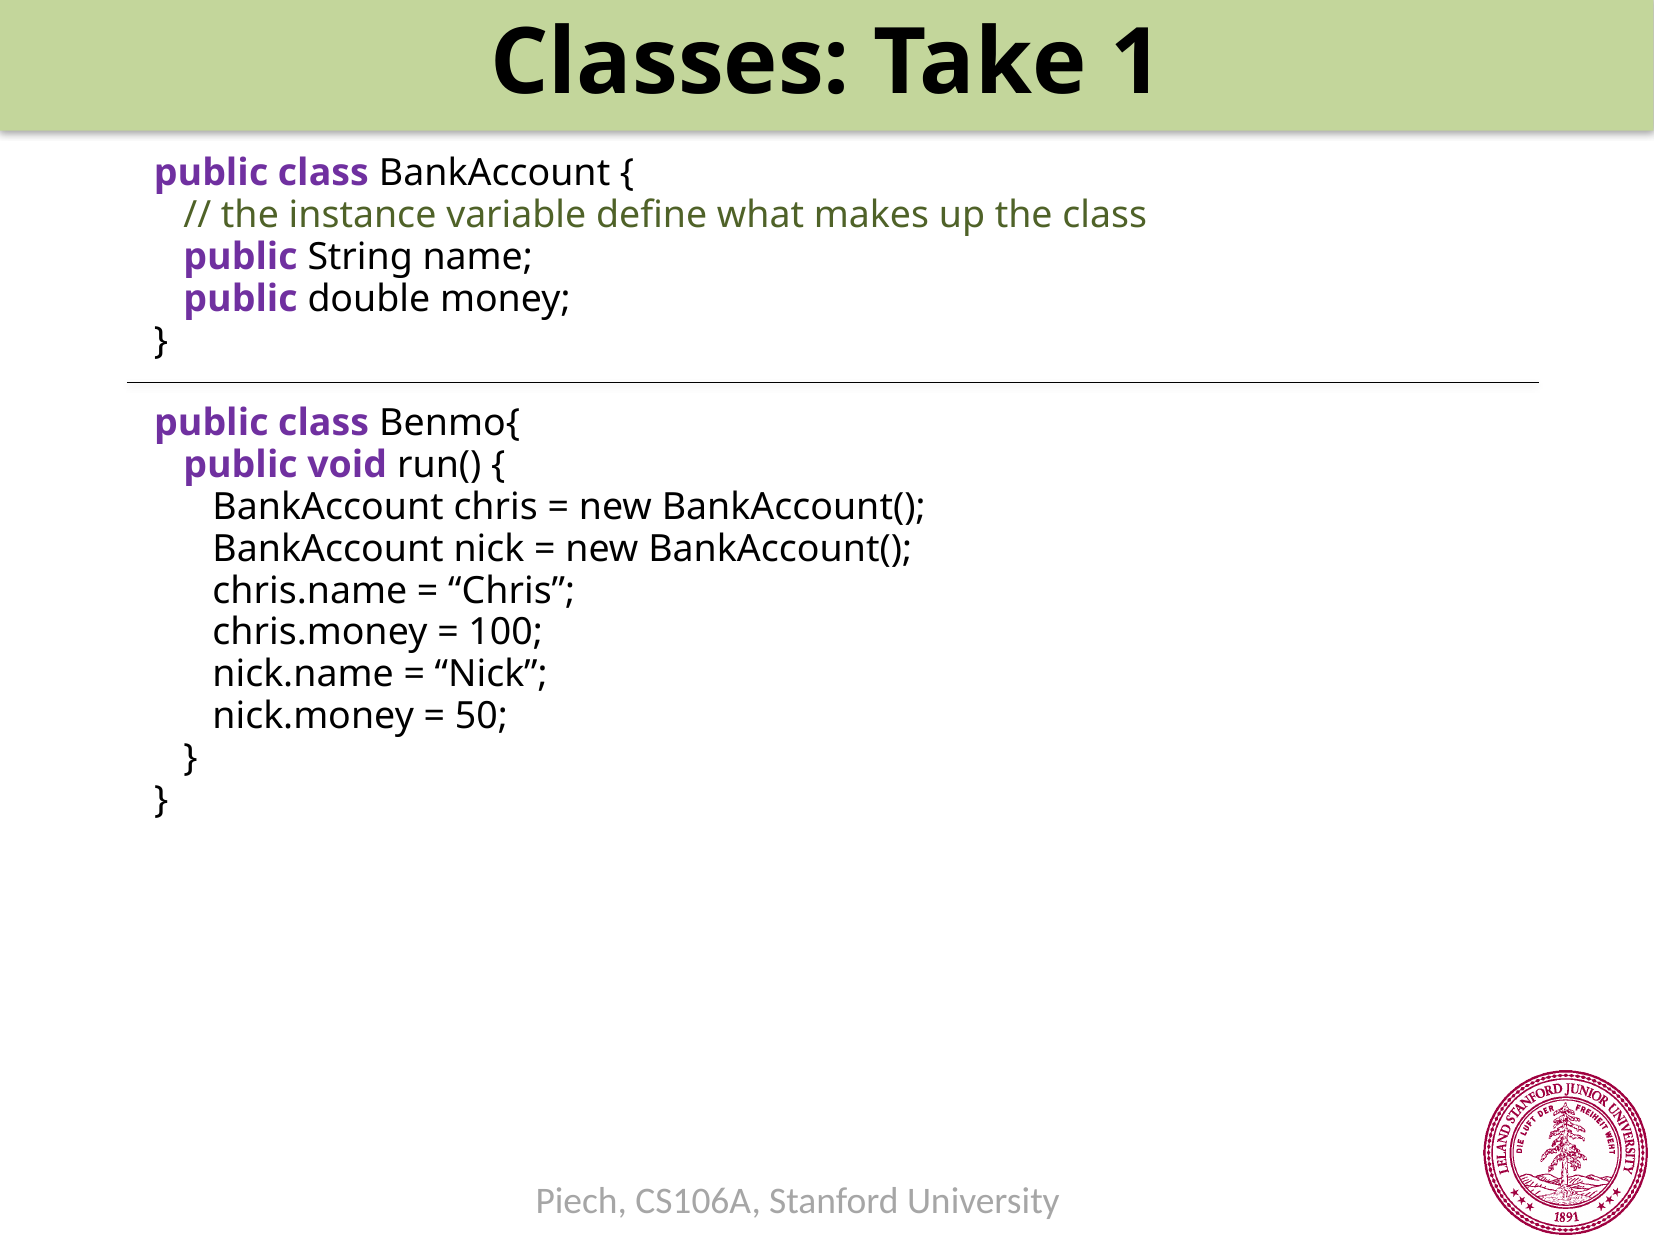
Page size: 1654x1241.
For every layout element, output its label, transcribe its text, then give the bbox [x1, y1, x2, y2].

picture [1483, 1070, 1648, 1235]
text_box Classes: Take 1 [0, 0, 1654, 134]
text_box public class Benmo{ public void run() { BankAccount chris = new BankAccount(); BankAccount nick = new BankAccount(); chris.name = “Chris”; chris.money = 100; nick.name = “Nick”; nick.money = 50; } } [139, 395, 1216, 828]
text_box public class BankAccount { // the instance variable define what makes up the class public String name; public double money; } [139, 144, 1490, 369]
